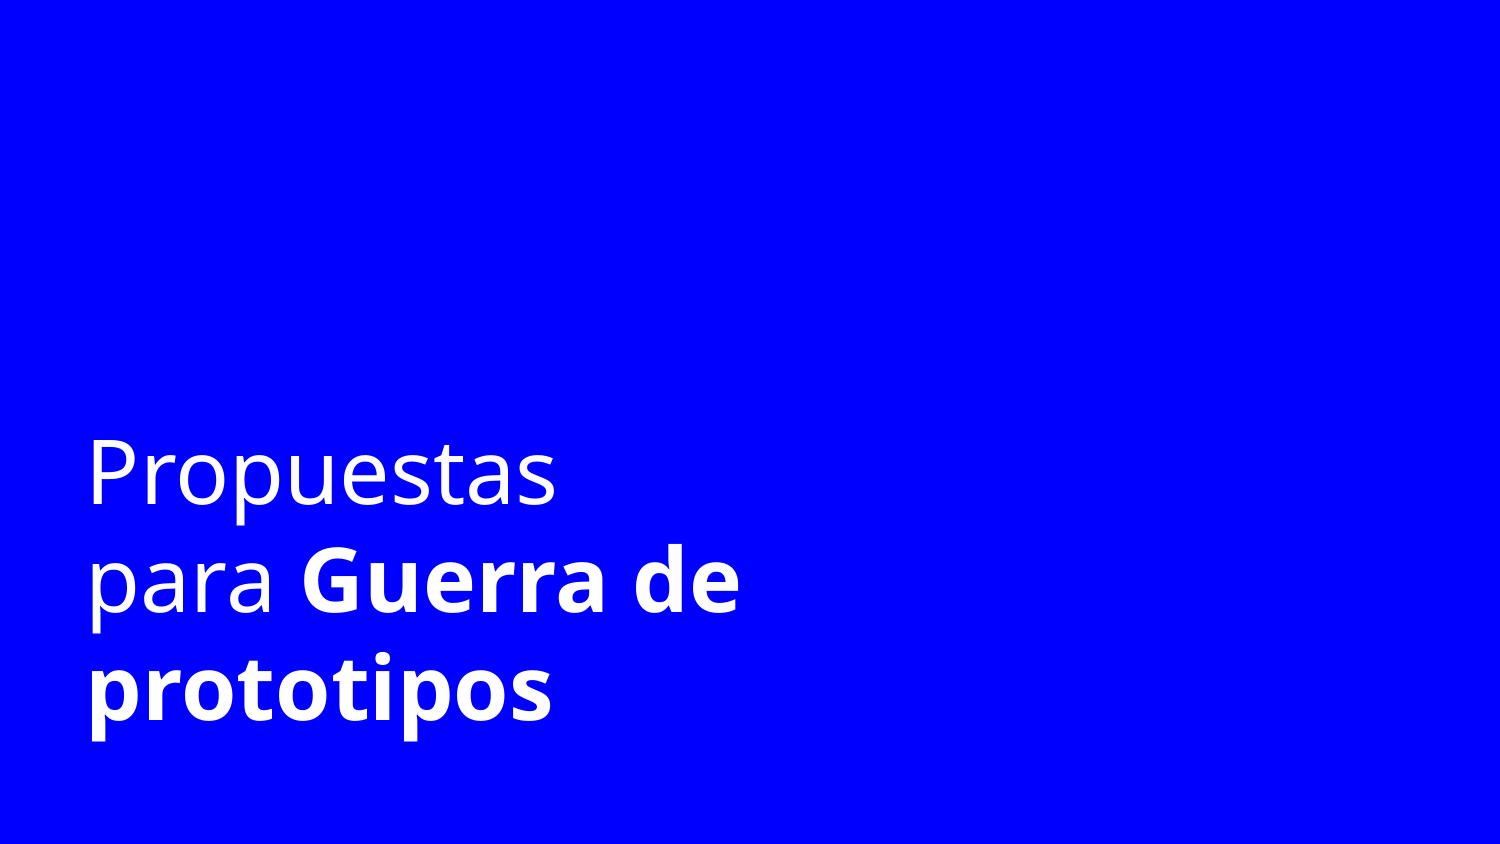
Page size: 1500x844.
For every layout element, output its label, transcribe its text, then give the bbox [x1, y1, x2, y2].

text_box Propuestas para Guerra de prototipos [70, 400, 762, 753]
